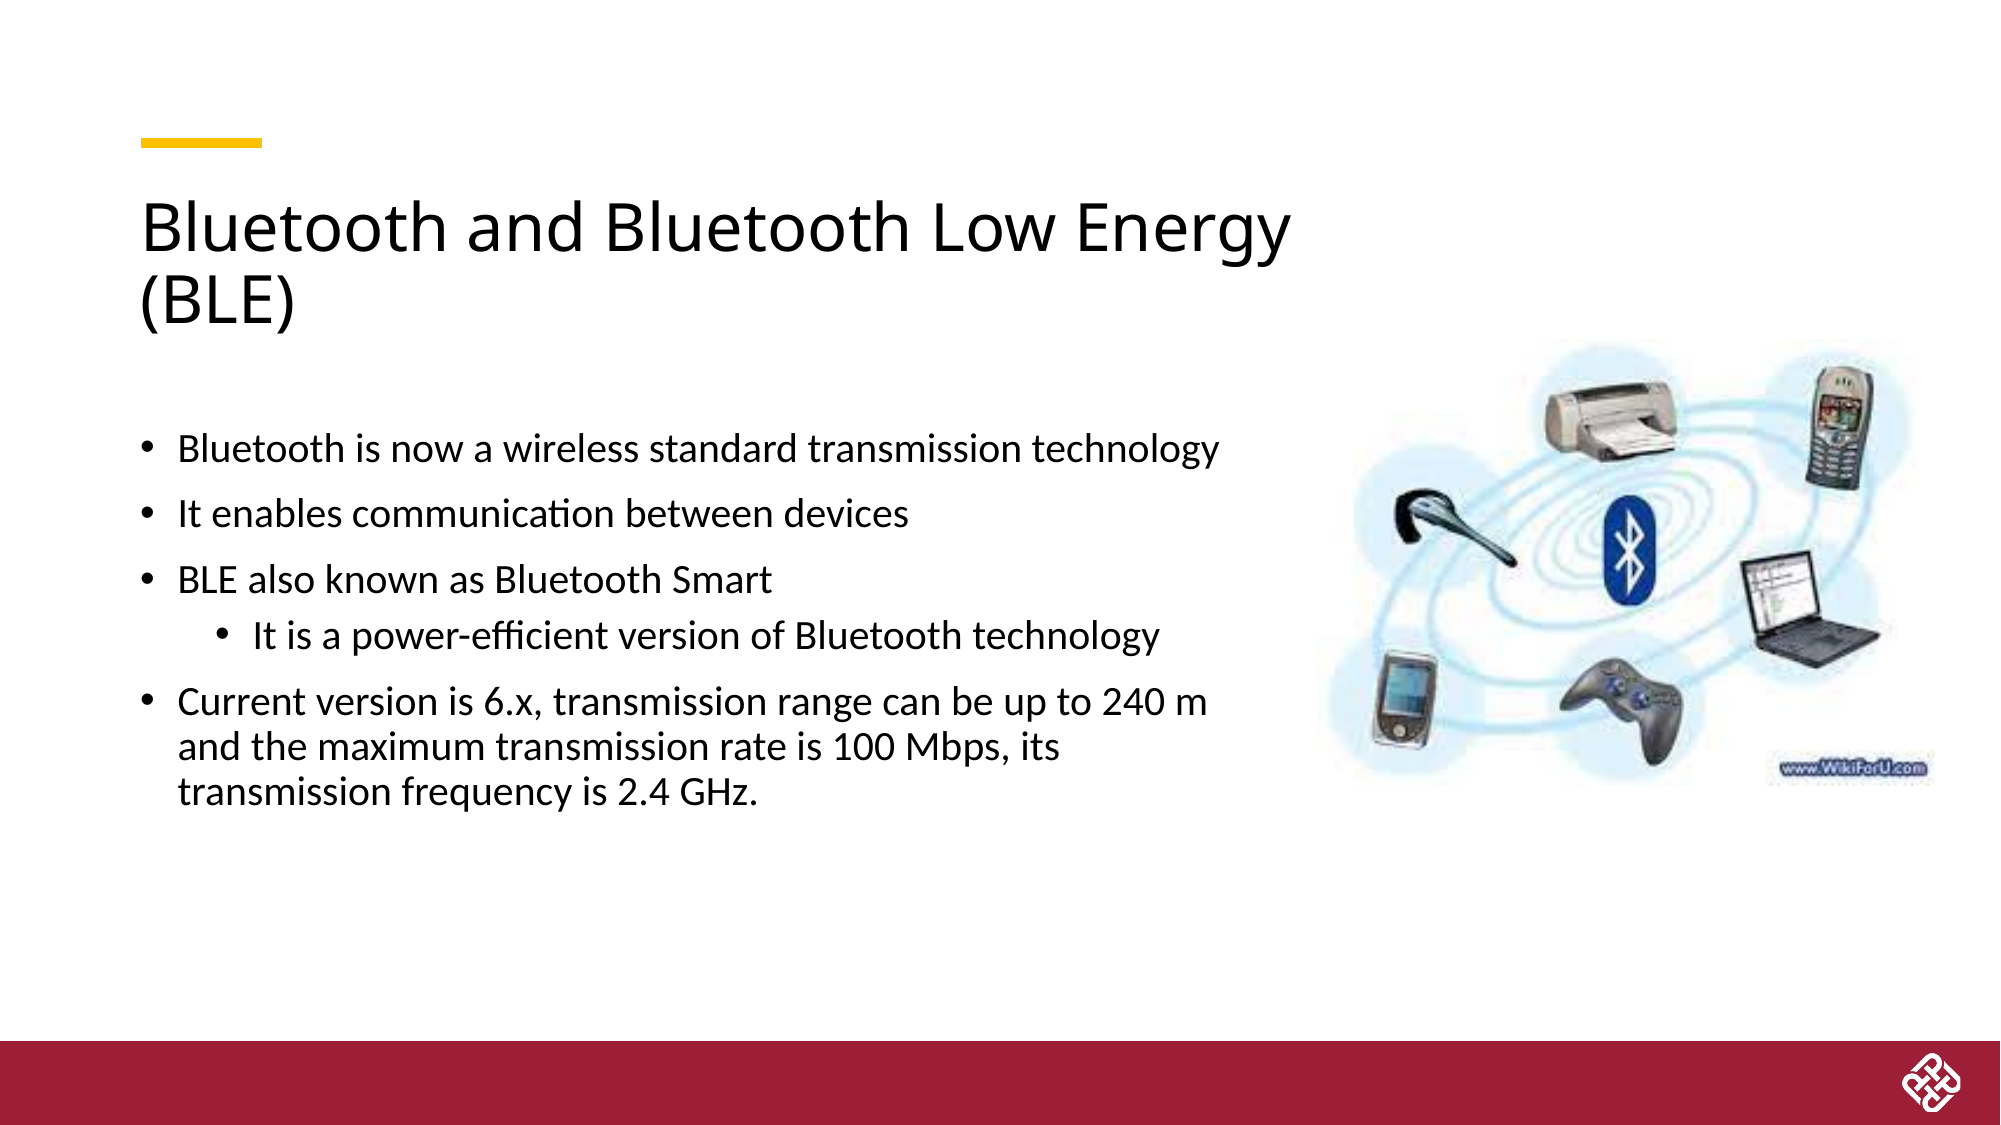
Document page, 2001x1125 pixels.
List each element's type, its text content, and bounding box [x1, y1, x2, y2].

title Bluetooth and Bluetooth Low Energy (BLE) [124, 186, 1318, 417]
list Bluetooth is now a wireless standard transmission technology It enables communication between devices BLE also known as Bluetooth Smart It is a power-efficient version of Bluetooth technology Current version is 6.x, transmission range can be up to 240 m and the maximum transmission rate is 100 Mbps, its transmission frequency is 2.4 GHz. [124, 418, 1272, 1010]
picture [0, 1041, 2000, 1125]
picture [1317, 339, 1935, 786]
